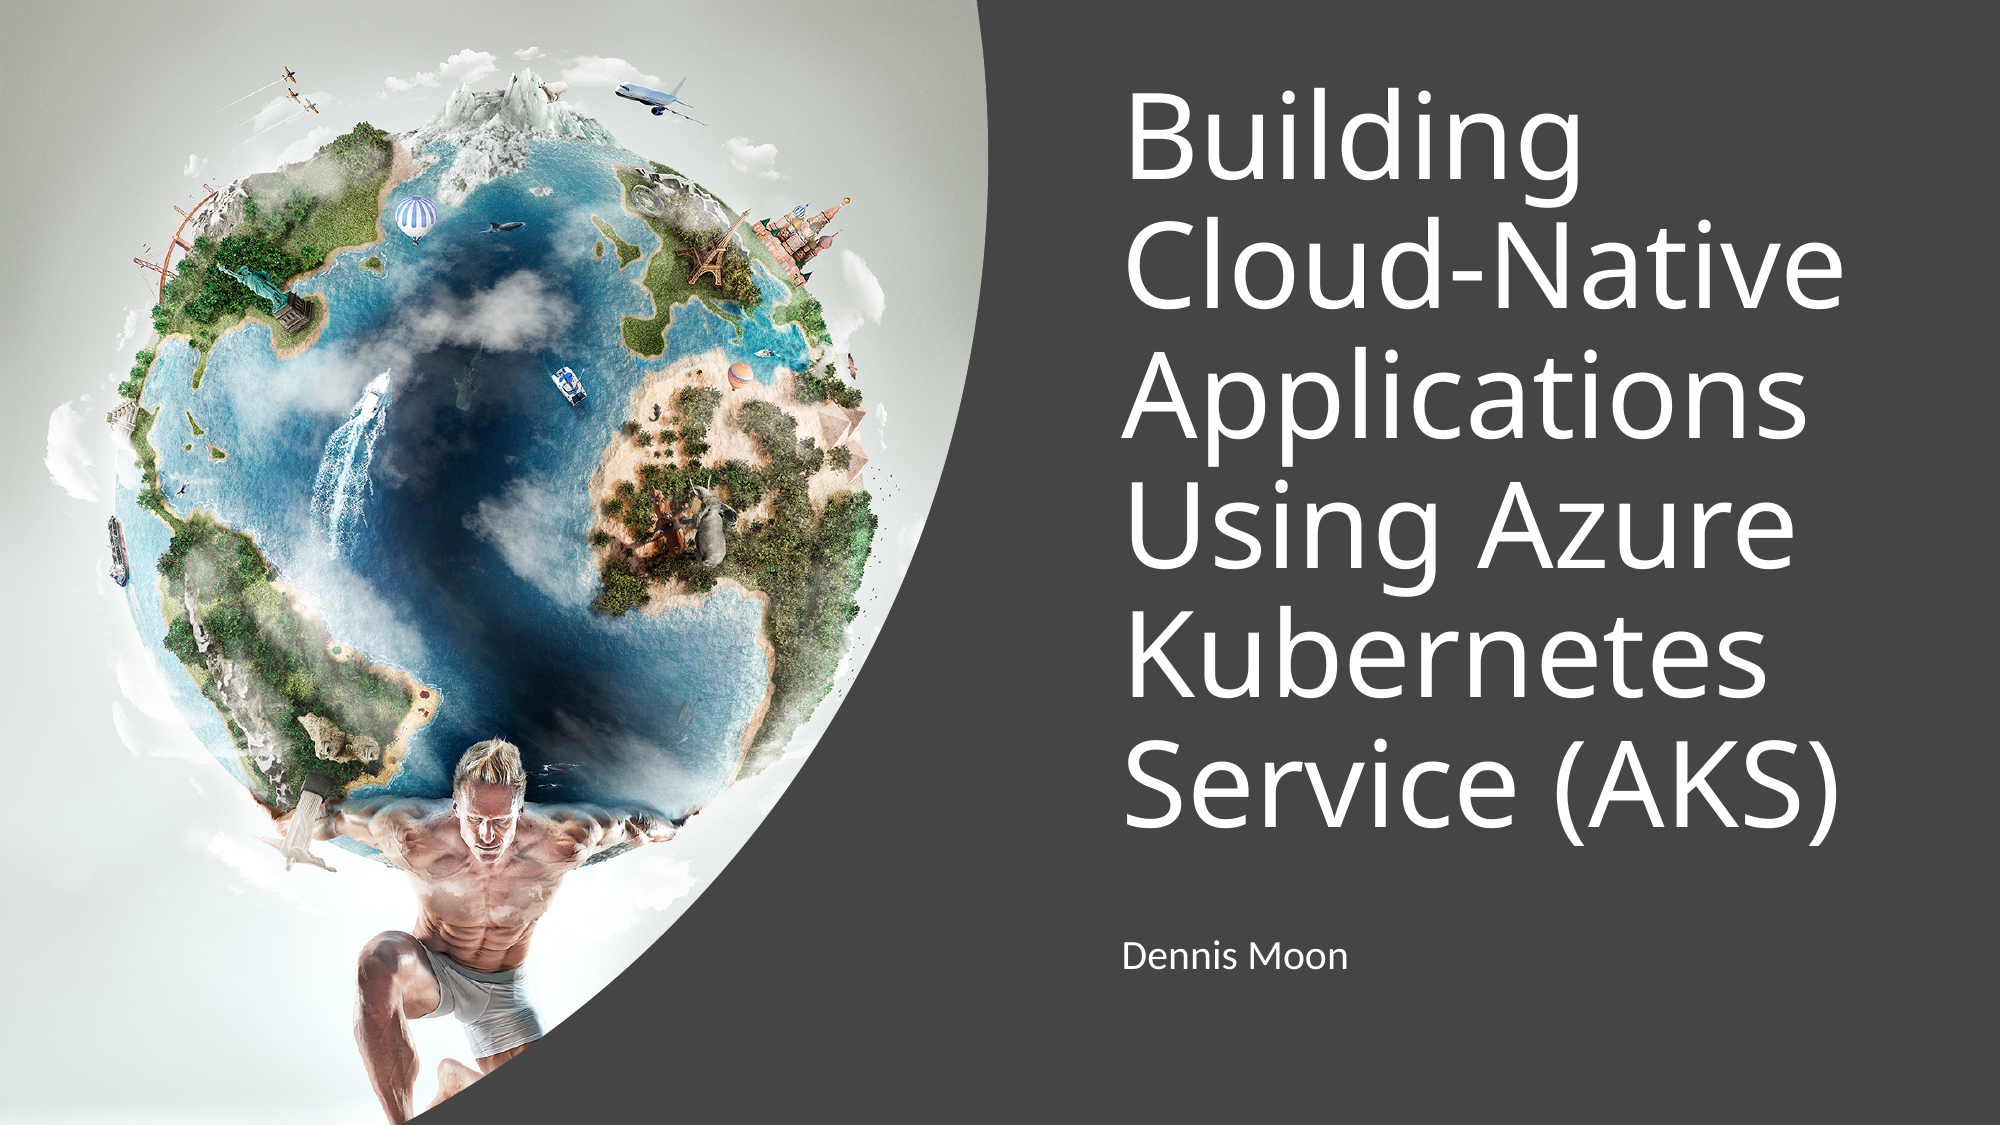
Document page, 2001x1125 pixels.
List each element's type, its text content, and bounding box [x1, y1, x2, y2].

title Building Cloud-Native Applications Using Azure Kubernetes Service (AKS) [1106, 43, 1869, 861]
subtitle Dennis Moon [1106, 925, 1869, 1036]
picture [0, 0, 989, 1125]
